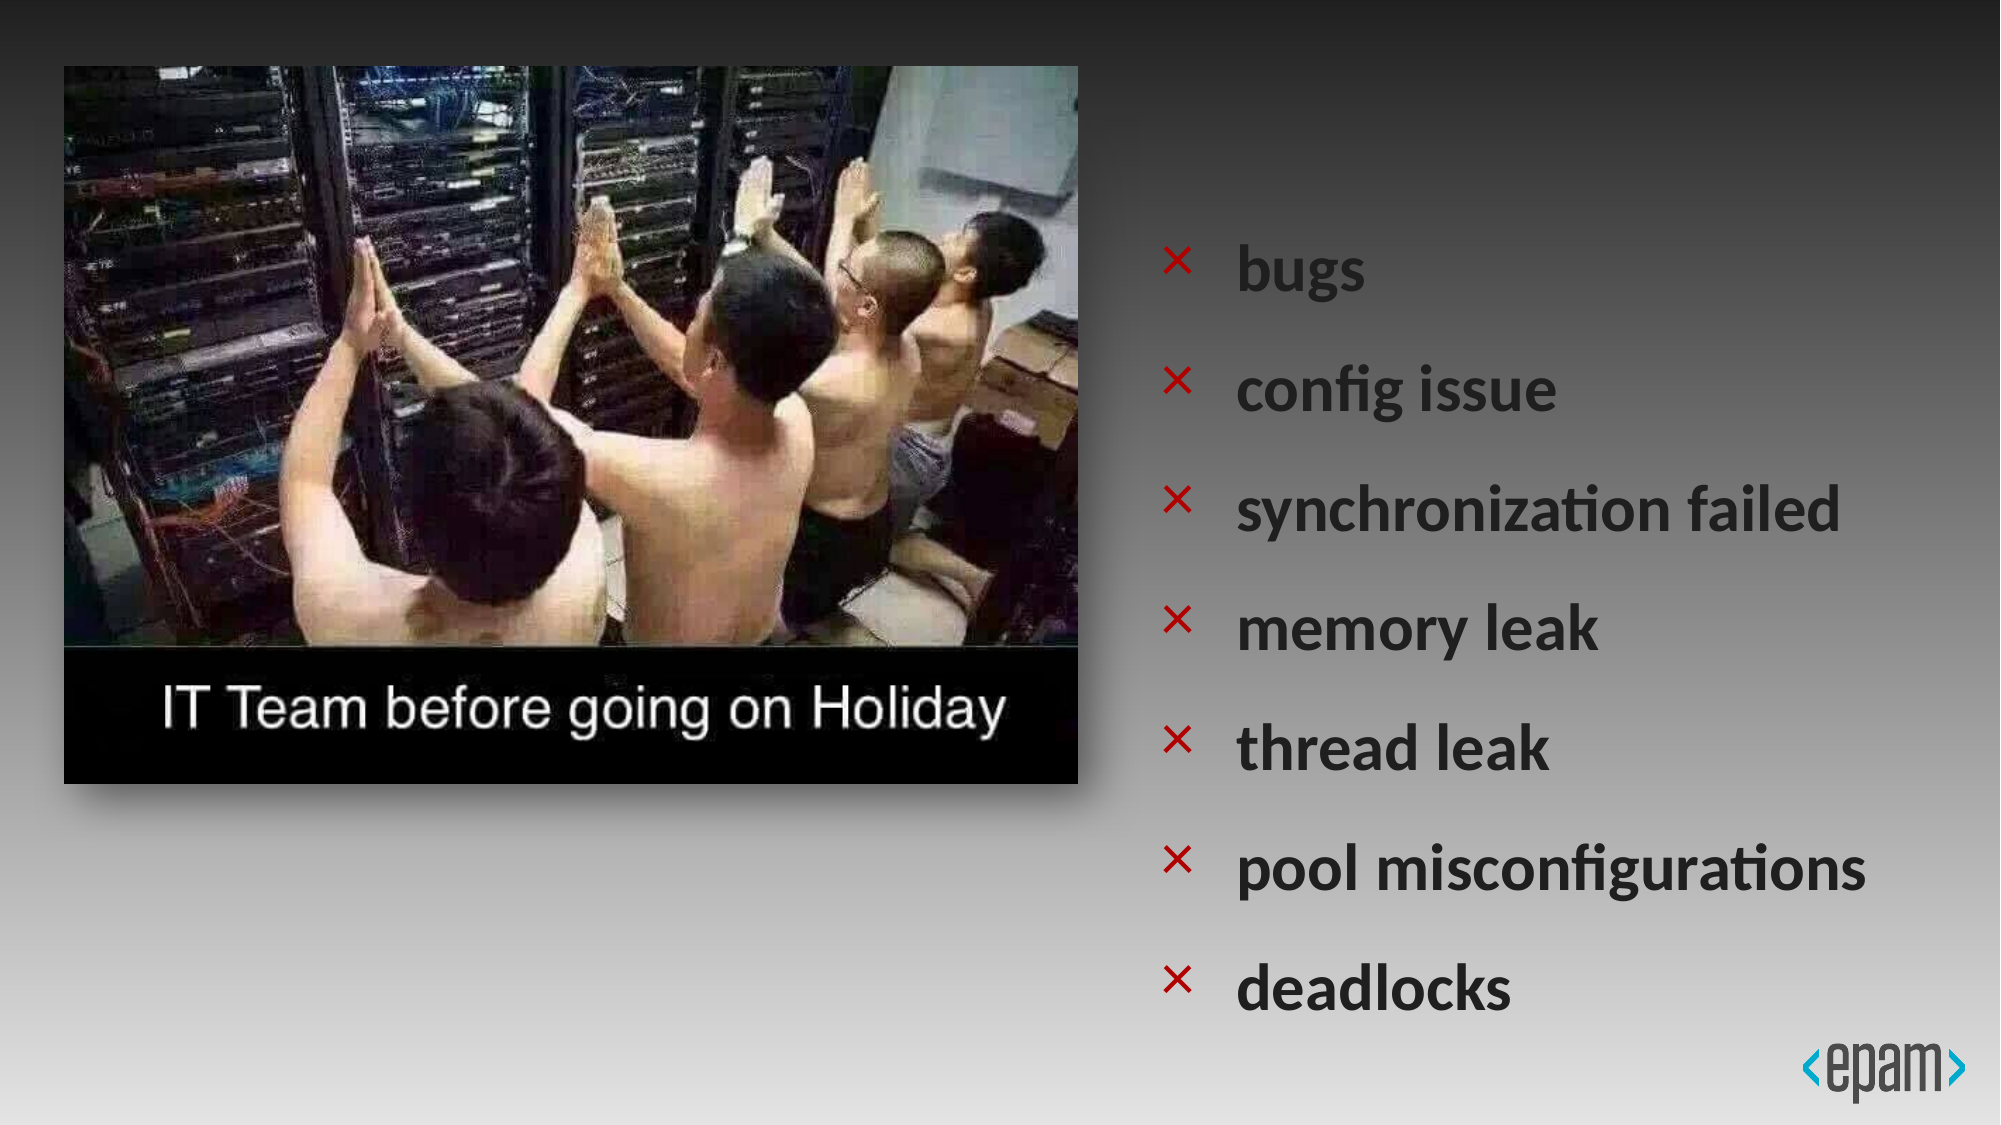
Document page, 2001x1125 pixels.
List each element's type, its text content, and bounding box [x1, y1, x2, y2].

picture [64, 66, 1078, 785]
text_box bugs config issue synchronization failed memory leak thread leak pool misconfigurations deadlocks [1146, 177, 1918, 1077]
picture [1796, 1042, 1972, 1105]
